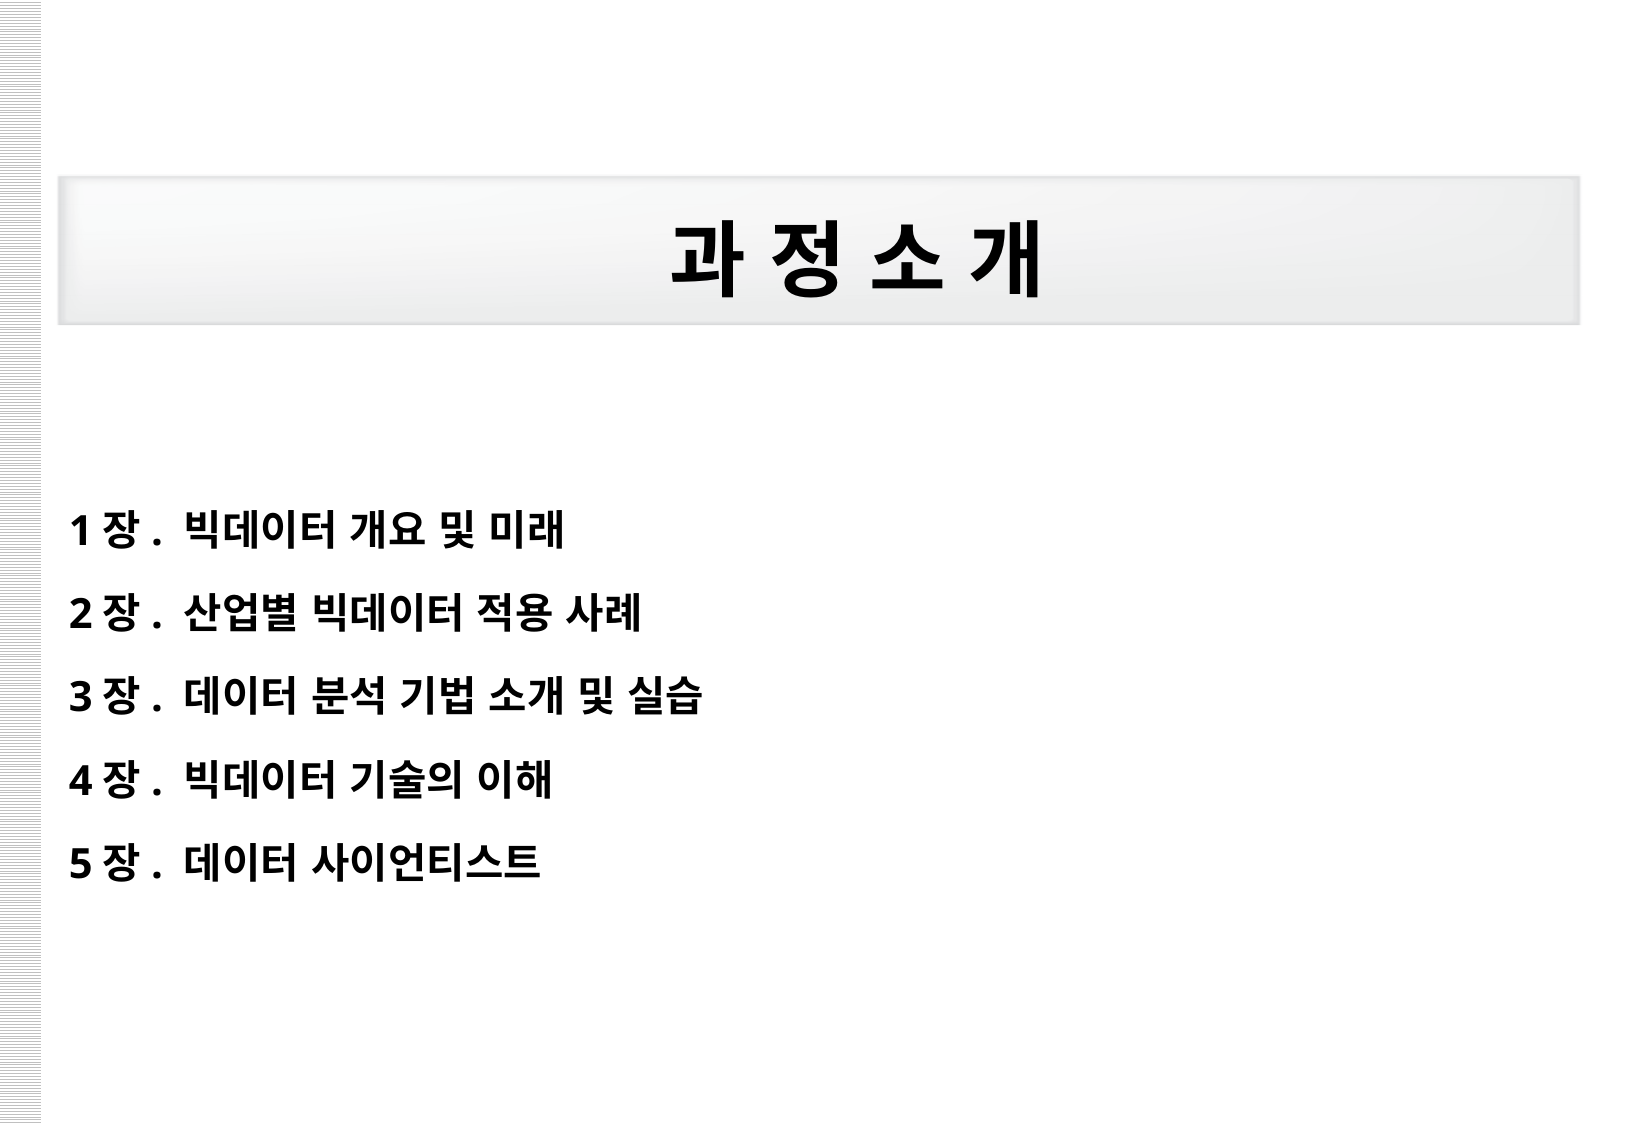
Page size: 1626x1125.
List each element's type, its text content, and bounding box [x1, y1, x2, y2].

text_box 1장. 빅데이터 개요 및 미래 2장. 산업별 빅데이터 적용 사례 3장. 데이터 분석 기법 소개 및 실습 4장. 빅데이터 기술의 이해 5장. 데이터 사이언티스트 [54, 412, 1585, 953]
picture [53, 174, 1585, 326]
